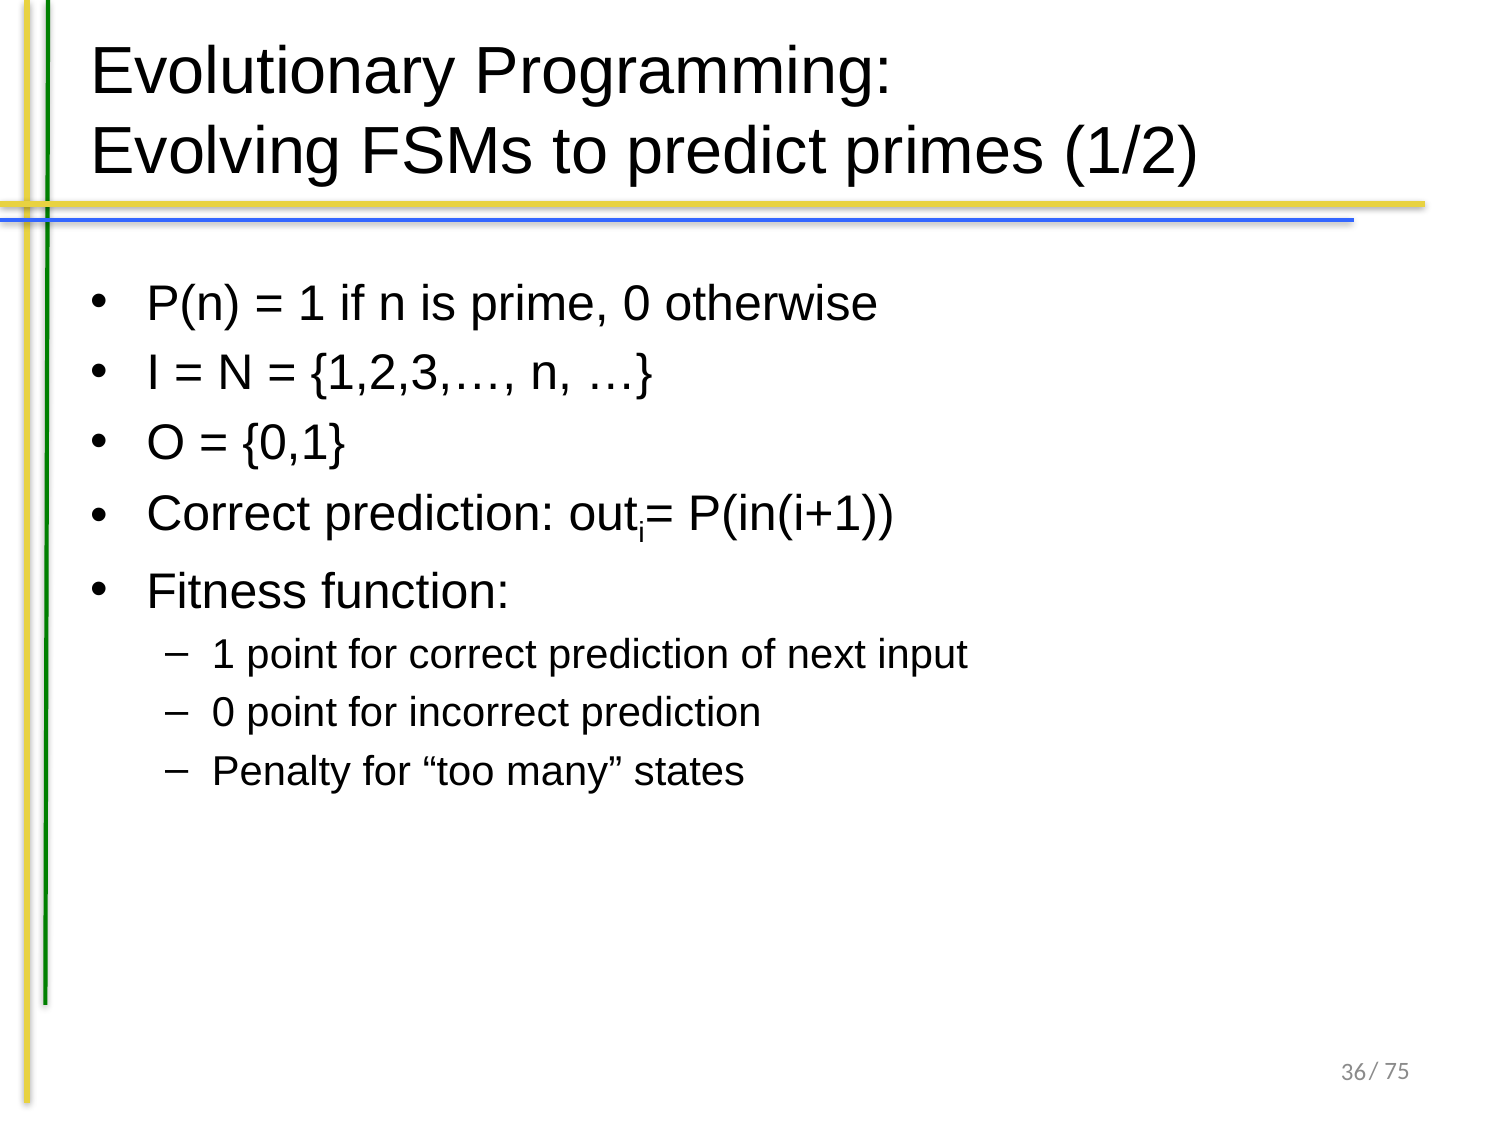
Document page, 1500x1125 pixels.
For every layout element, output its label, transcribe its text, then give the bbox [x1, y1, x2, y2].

slide_number 36 [1256, 1040, 1382, 1100]
title Evolutionary Programming: Evolving FSMs to predict primes (1/2) [75, 12, 1425, 201]
list P(n) = 1 if n is prime, 0 otherwise I = N = {1,2,3,…, n, …} O = {0,1} Correct prediction: outi= P(in(i+1)) Fitness function: 1 point for correct prediction of next input 0 point for incorrect prediction Penalty for “too many” states [75, 262, 1425, 1005]
